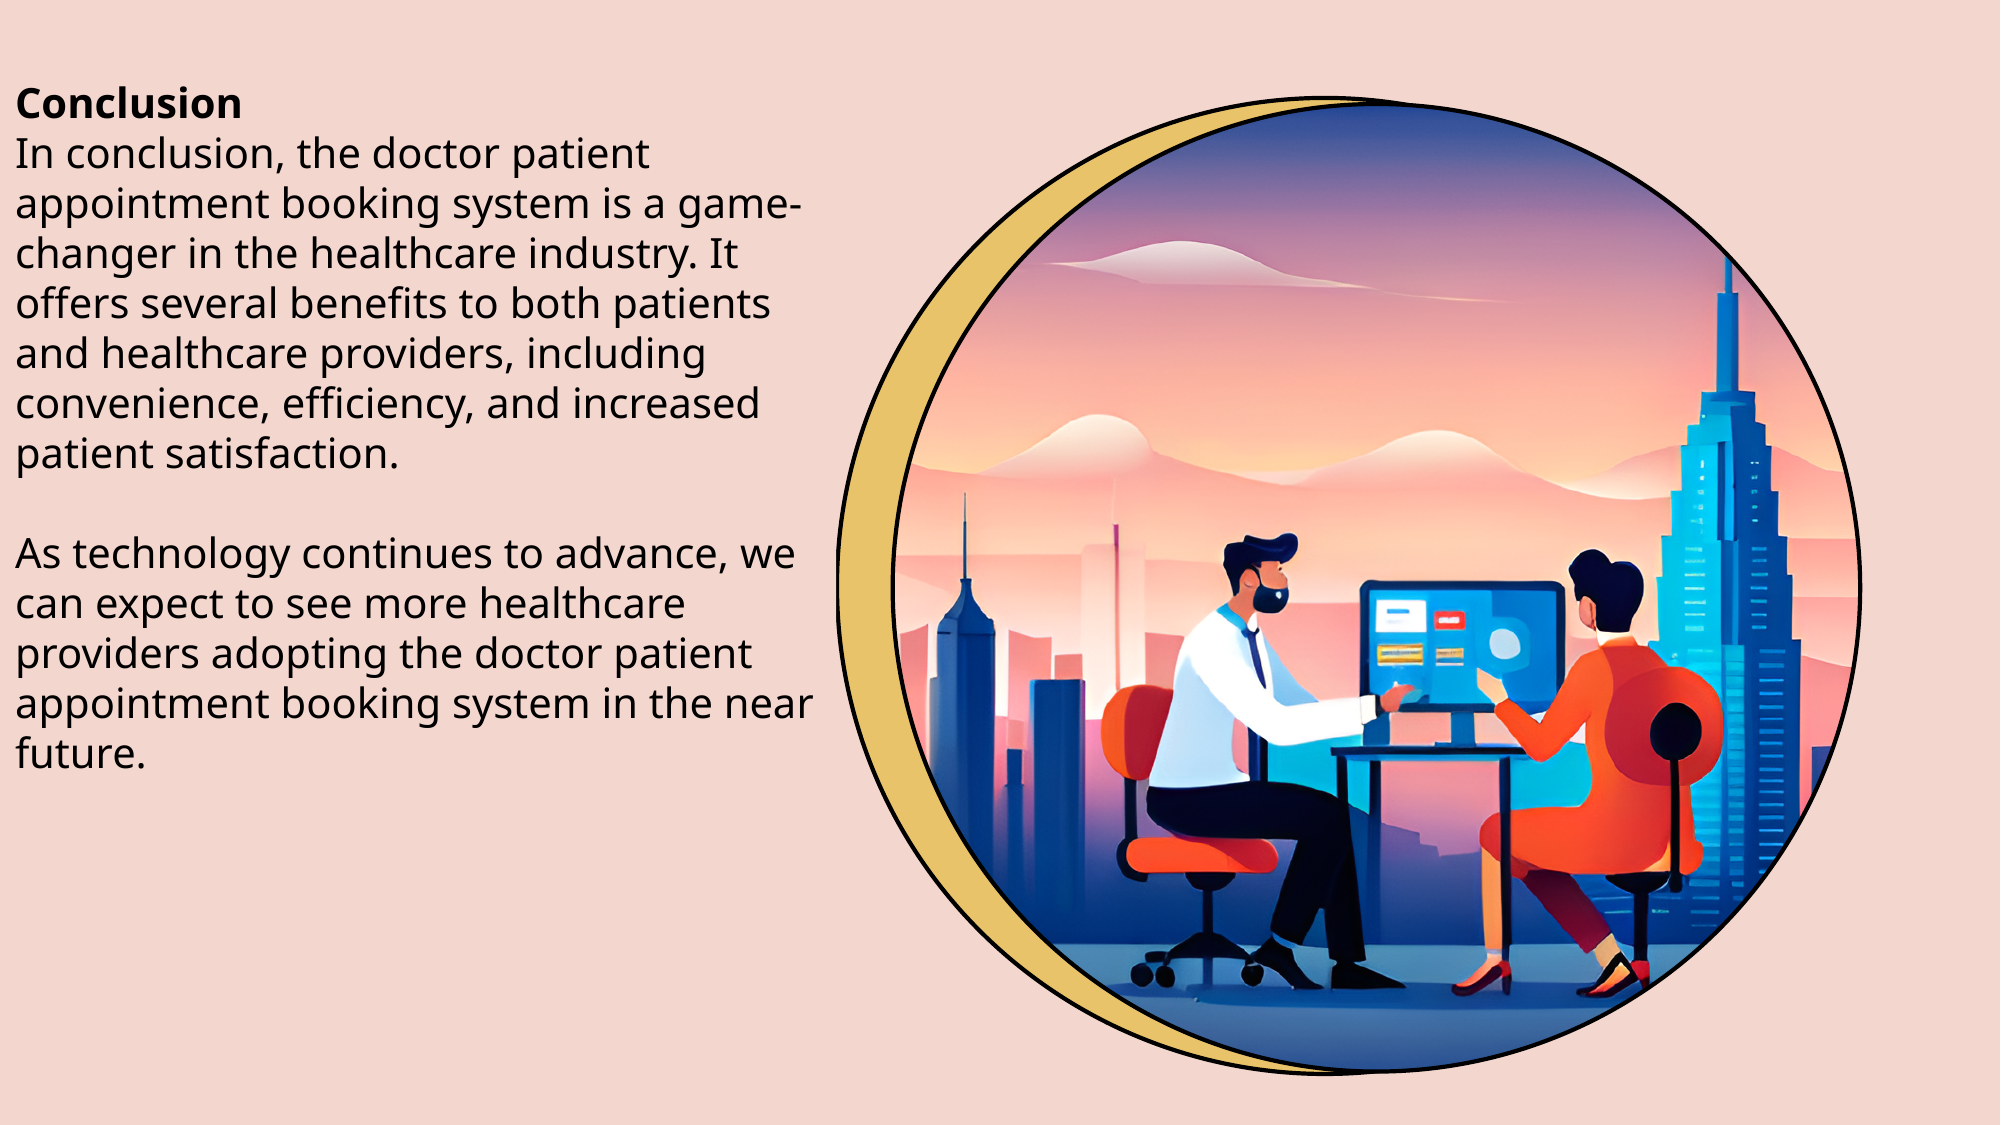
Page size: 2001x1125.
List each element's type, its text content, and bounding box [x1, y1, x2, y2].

title Conclusion In conclusion, the doctor patient appointment booking system is a game-changer in the healthcare industry. It offers several benefits to both patients and healthcare providers, including convenience, efficiency, and increased patient satisfaction. As technology continues to advance, we can expect to see more healthcare providers adopting the doctor patient appointment booking system in the near future. [0, 68, 837, 1107]
picture [892, 104, 1861, 1072]
